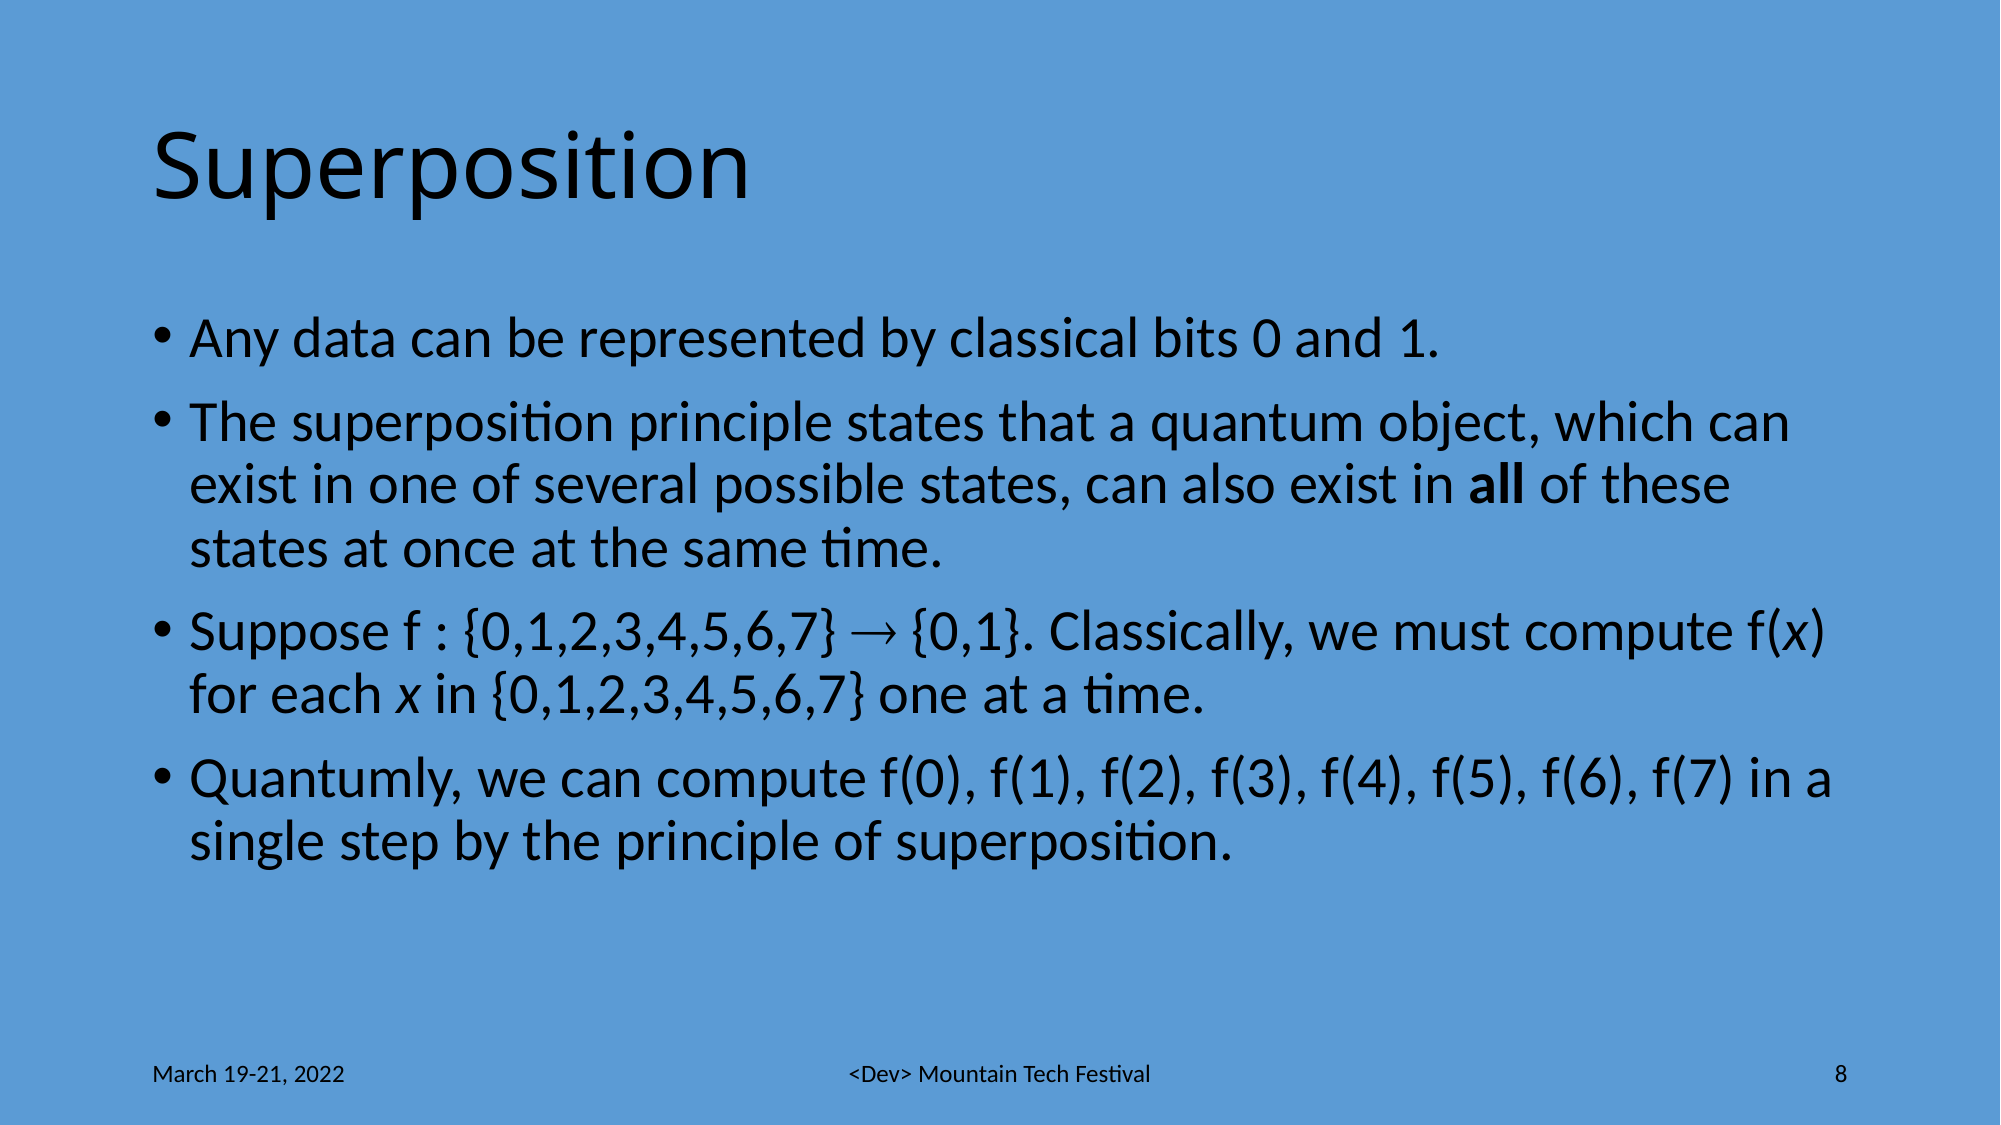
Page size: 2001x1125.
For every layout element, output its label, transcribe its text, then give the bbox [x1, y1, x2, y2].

list Any data can be represented by classical bits 0 and 1. The superposition principle states that a quantum object, which can exist in one of several possible states, can also exist in all of these states at once at the same time. Suppose f : {0,1,2,3,4,5,6,7}  {0,1}. Classically, we must compute f(x) for each x in {0,1,2,3,4,5,6,7} one at a time. Quantumly, we can compute f(0), f(1), f(2), f(3), f(4), f(5), f(6), f(7) in a single step by the principle of superposition. [137, 299, 1863, 1014]
slide_number 8 [1412, 1042, 1863, 1103]
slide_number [137, 1042, 588, 1103]
title Superposition [137, 59, 1863, 278]
footer <Dev> Mountain Tech Festival [662, 1042, 1338, 1103]
